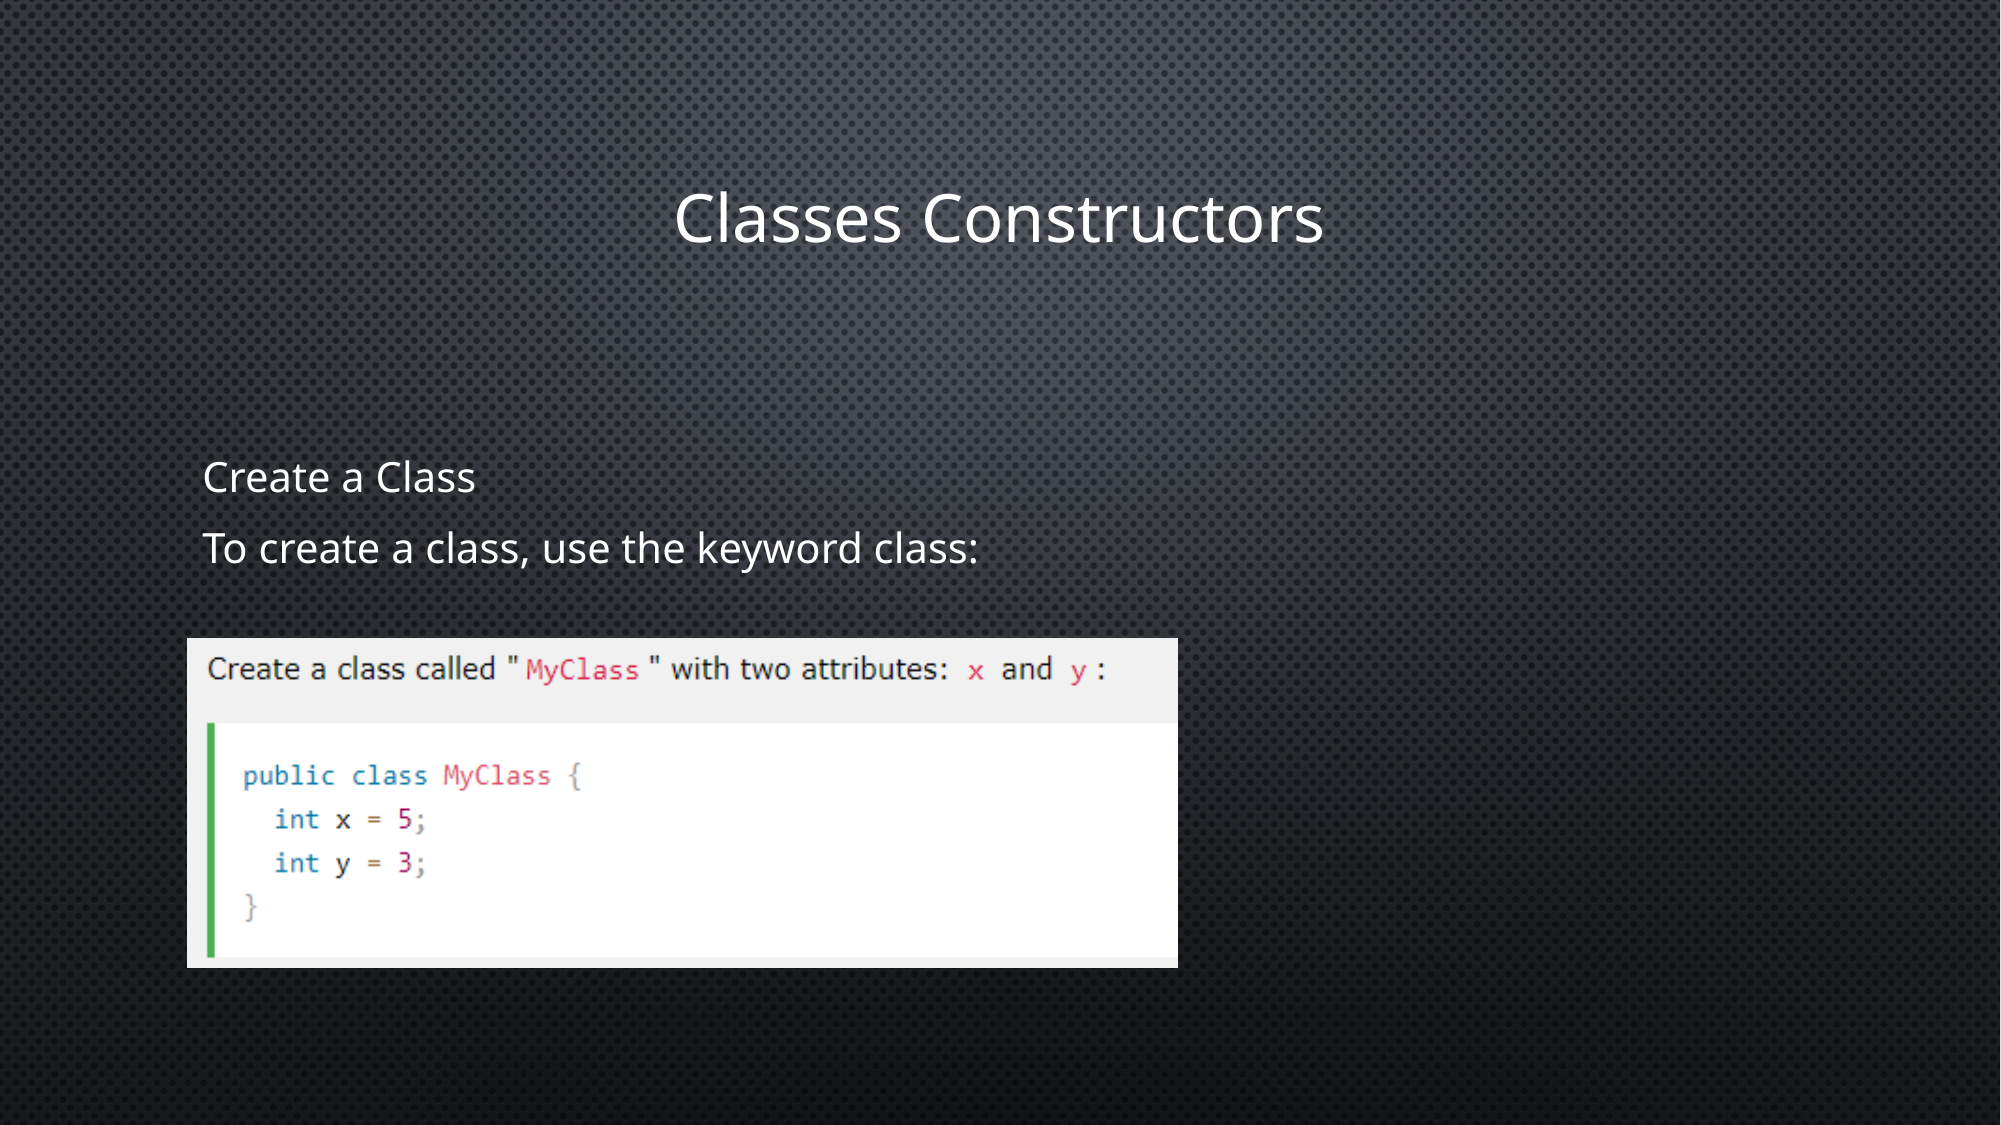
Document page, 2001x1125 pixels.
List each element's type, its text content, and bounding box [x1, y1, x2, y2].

list Create a Class To create a class, use the keyword class: [187, 290, 1813, 803]
title Classes Constructors [187, 99, 1813, 290]
picture [186, 638, 1178, 968]
